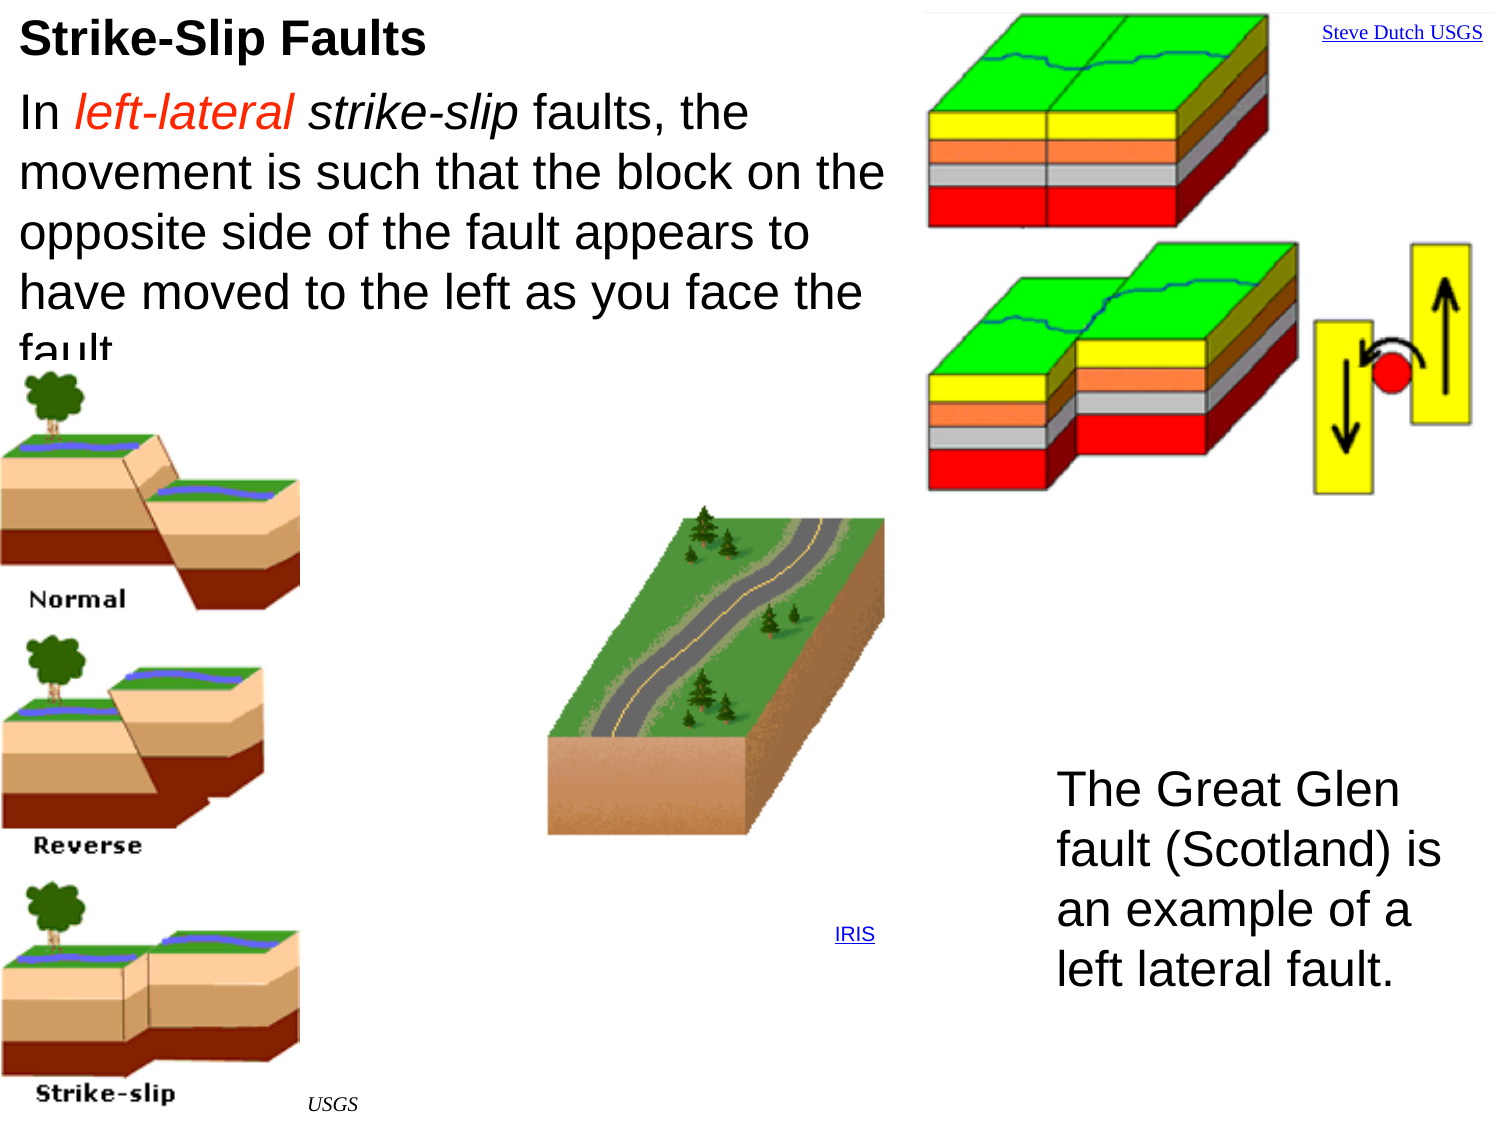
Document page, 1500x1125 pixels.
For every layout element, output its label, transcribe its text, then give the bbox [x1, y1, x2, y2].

text_box Strike-Slip Faults In left-lateral strike-slip faults, the movement is such that the block on the opposite side of the fault appears to have moved to the left as you face the fault . [12, 0, 928, 387]
text_box The Great Glen fault (Scotland) is an example of a left lateral fault. [1049, 749, 1461, 1003]
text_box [462, 499, 963, 876]
picture [0, 360, 301, 1124]
text_box USGS [307, 1084, 365, 1123]
picture [924, 12, 1494, 524]
text_box IRIS [826, 912, 884, 954]
